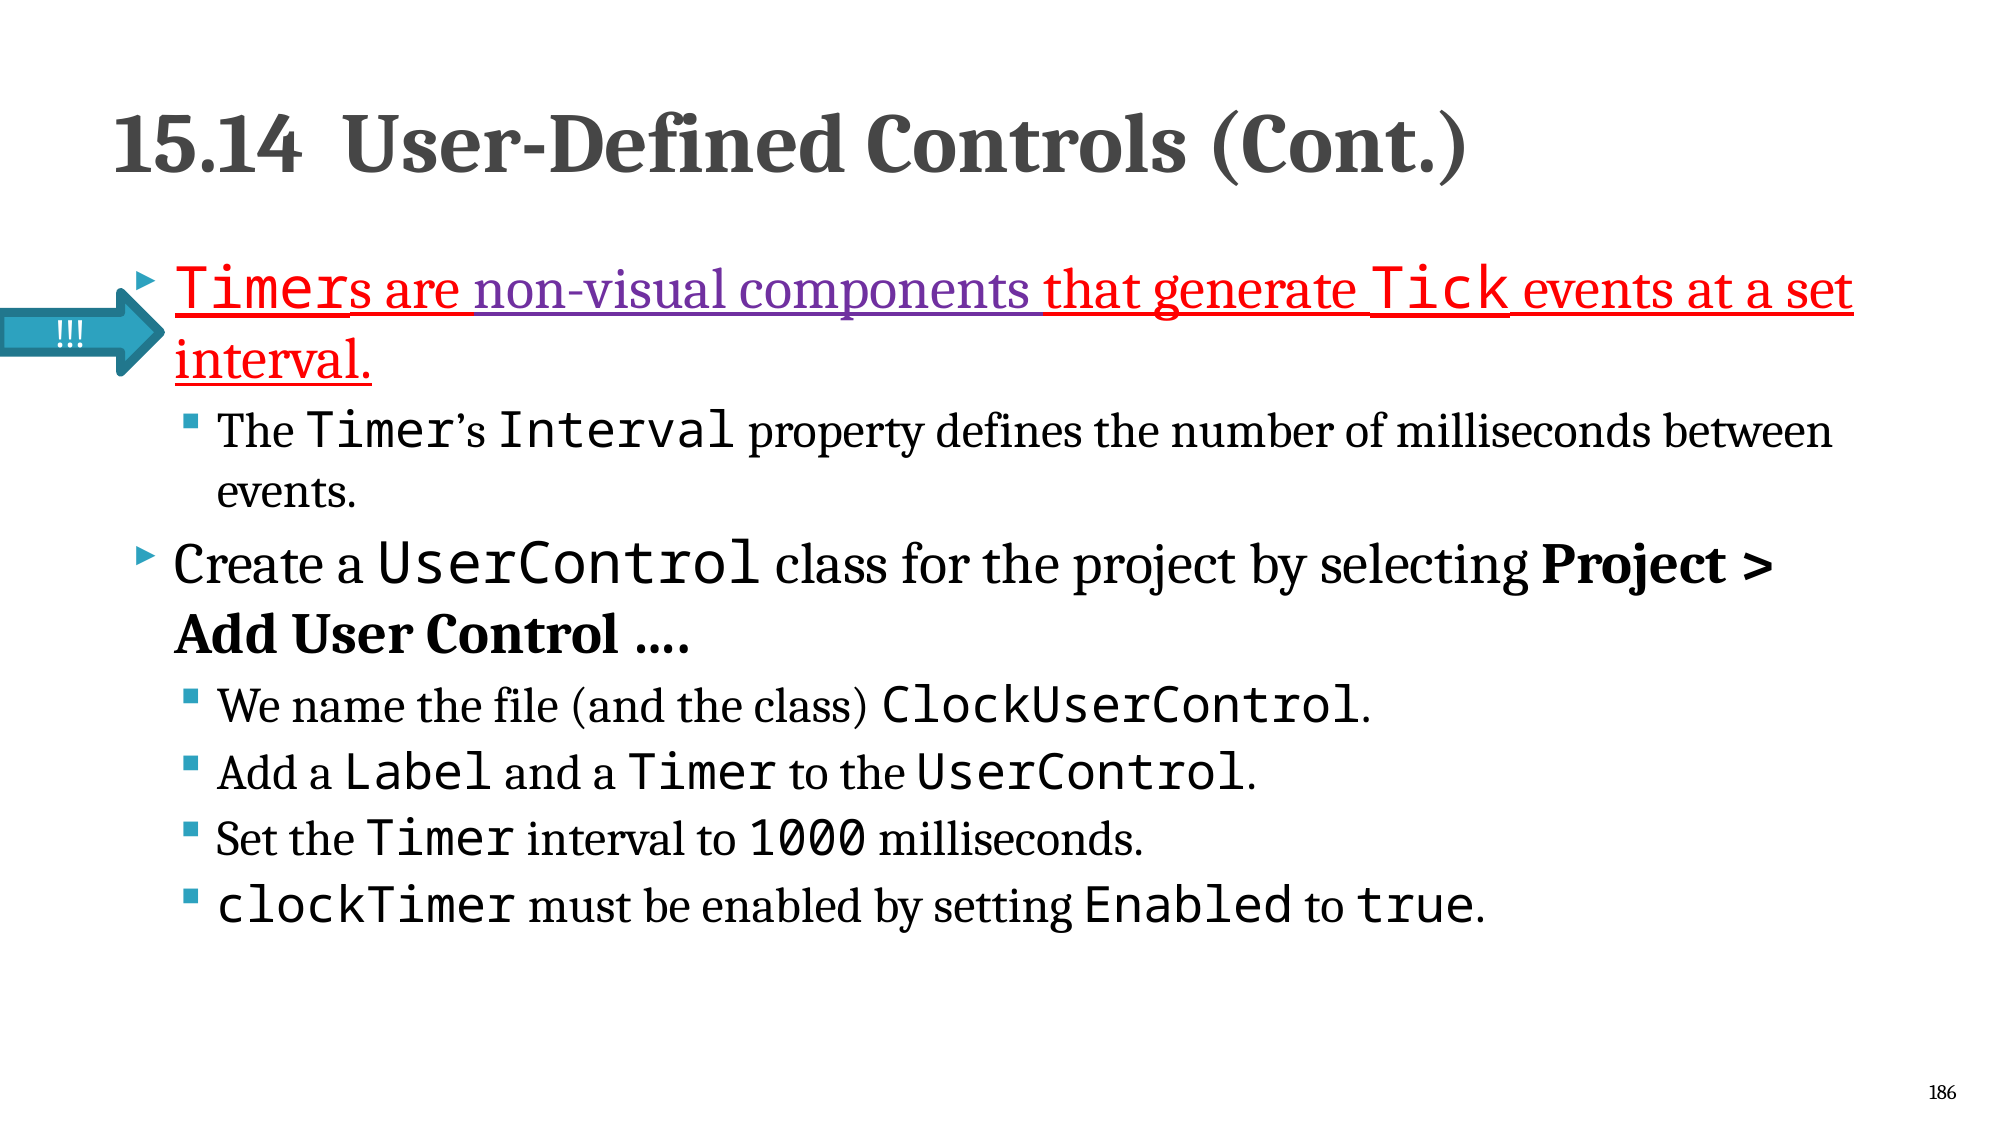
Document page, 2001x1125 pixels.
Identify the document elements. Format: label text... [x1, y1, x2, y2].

text_box !!! [0, 288, 165, 377]
list Timers are non-visual components that generate Tick events at a set interval. The Timer’s Interval property defines the number of milliseconds between events. Create a UserControl class for the project by selecting Project > Add User Control …. We name the file (and the class) ClockUserControl. Add a Label and a Timer to the UserControl. Set the Timer interval to 1000 milliseconds. clockTimer must be enabled by setting Enabled to true. [99, 242, 1900, 986]
title 15.14 User-Defined Controls (Cont.) [99, 45, 1900, 233]
slide_number 186 [1891, 1051, 1972, 1112]
